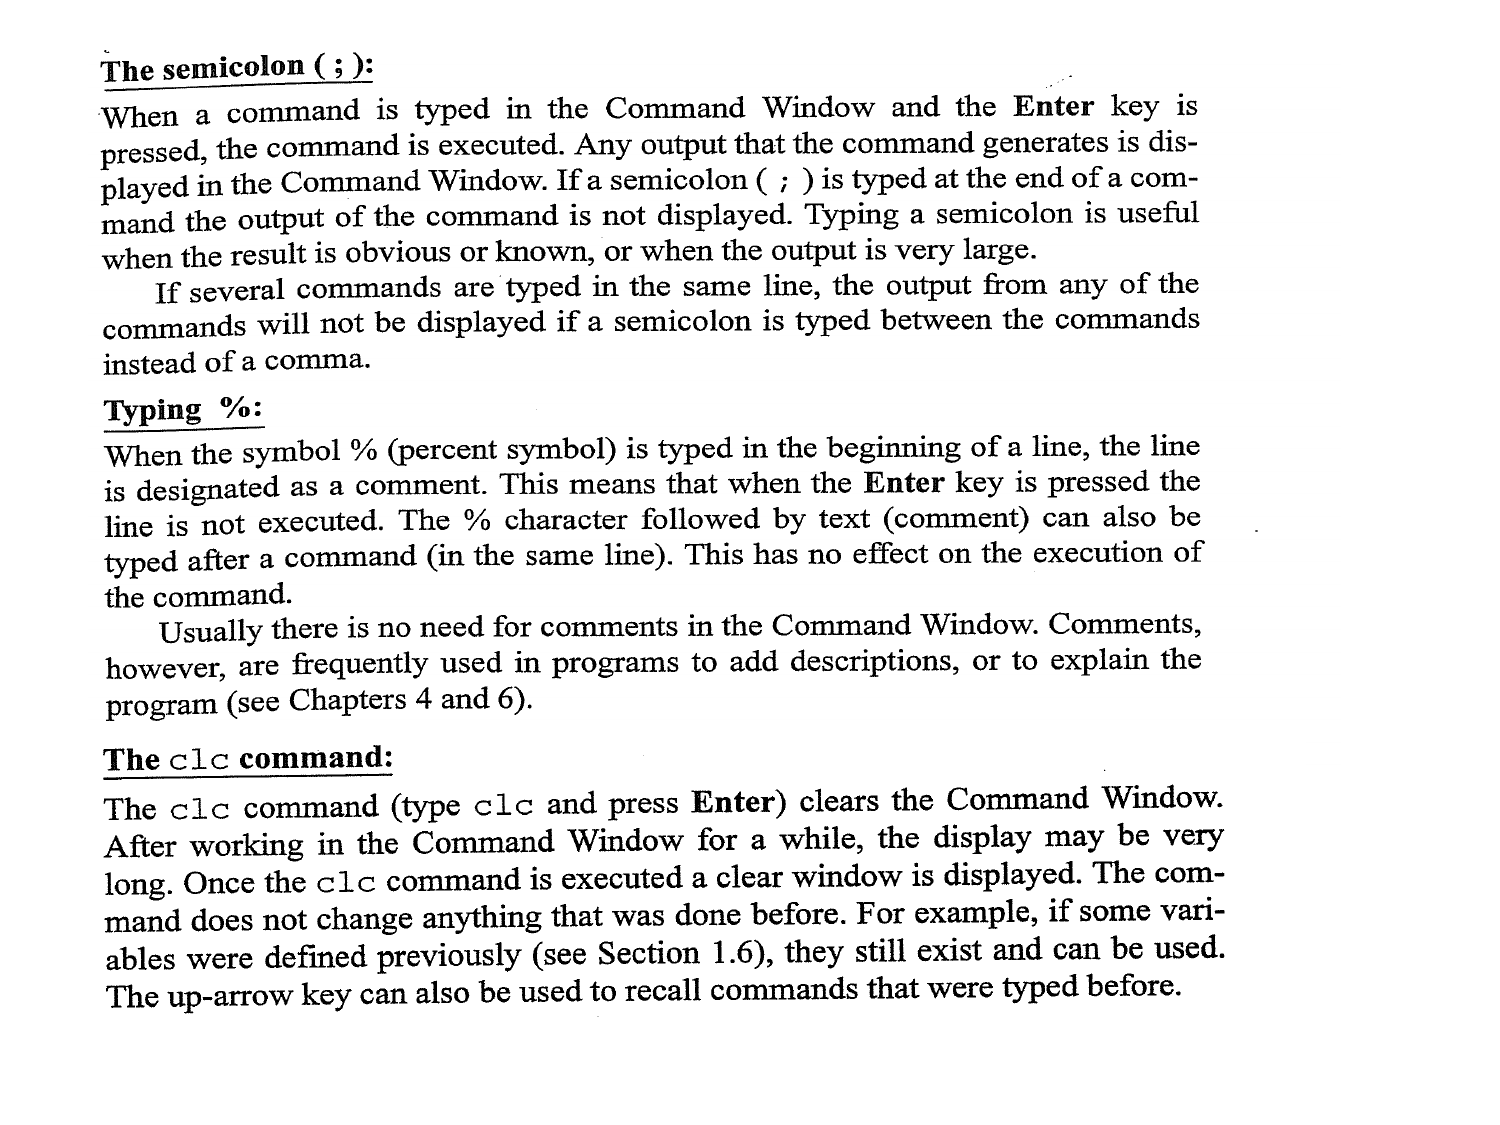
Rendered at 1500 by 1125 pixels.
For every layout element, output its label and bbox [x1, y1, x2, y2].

picture [88, 727, 1306, 1024]
list [88, 42, 1341, 765]
